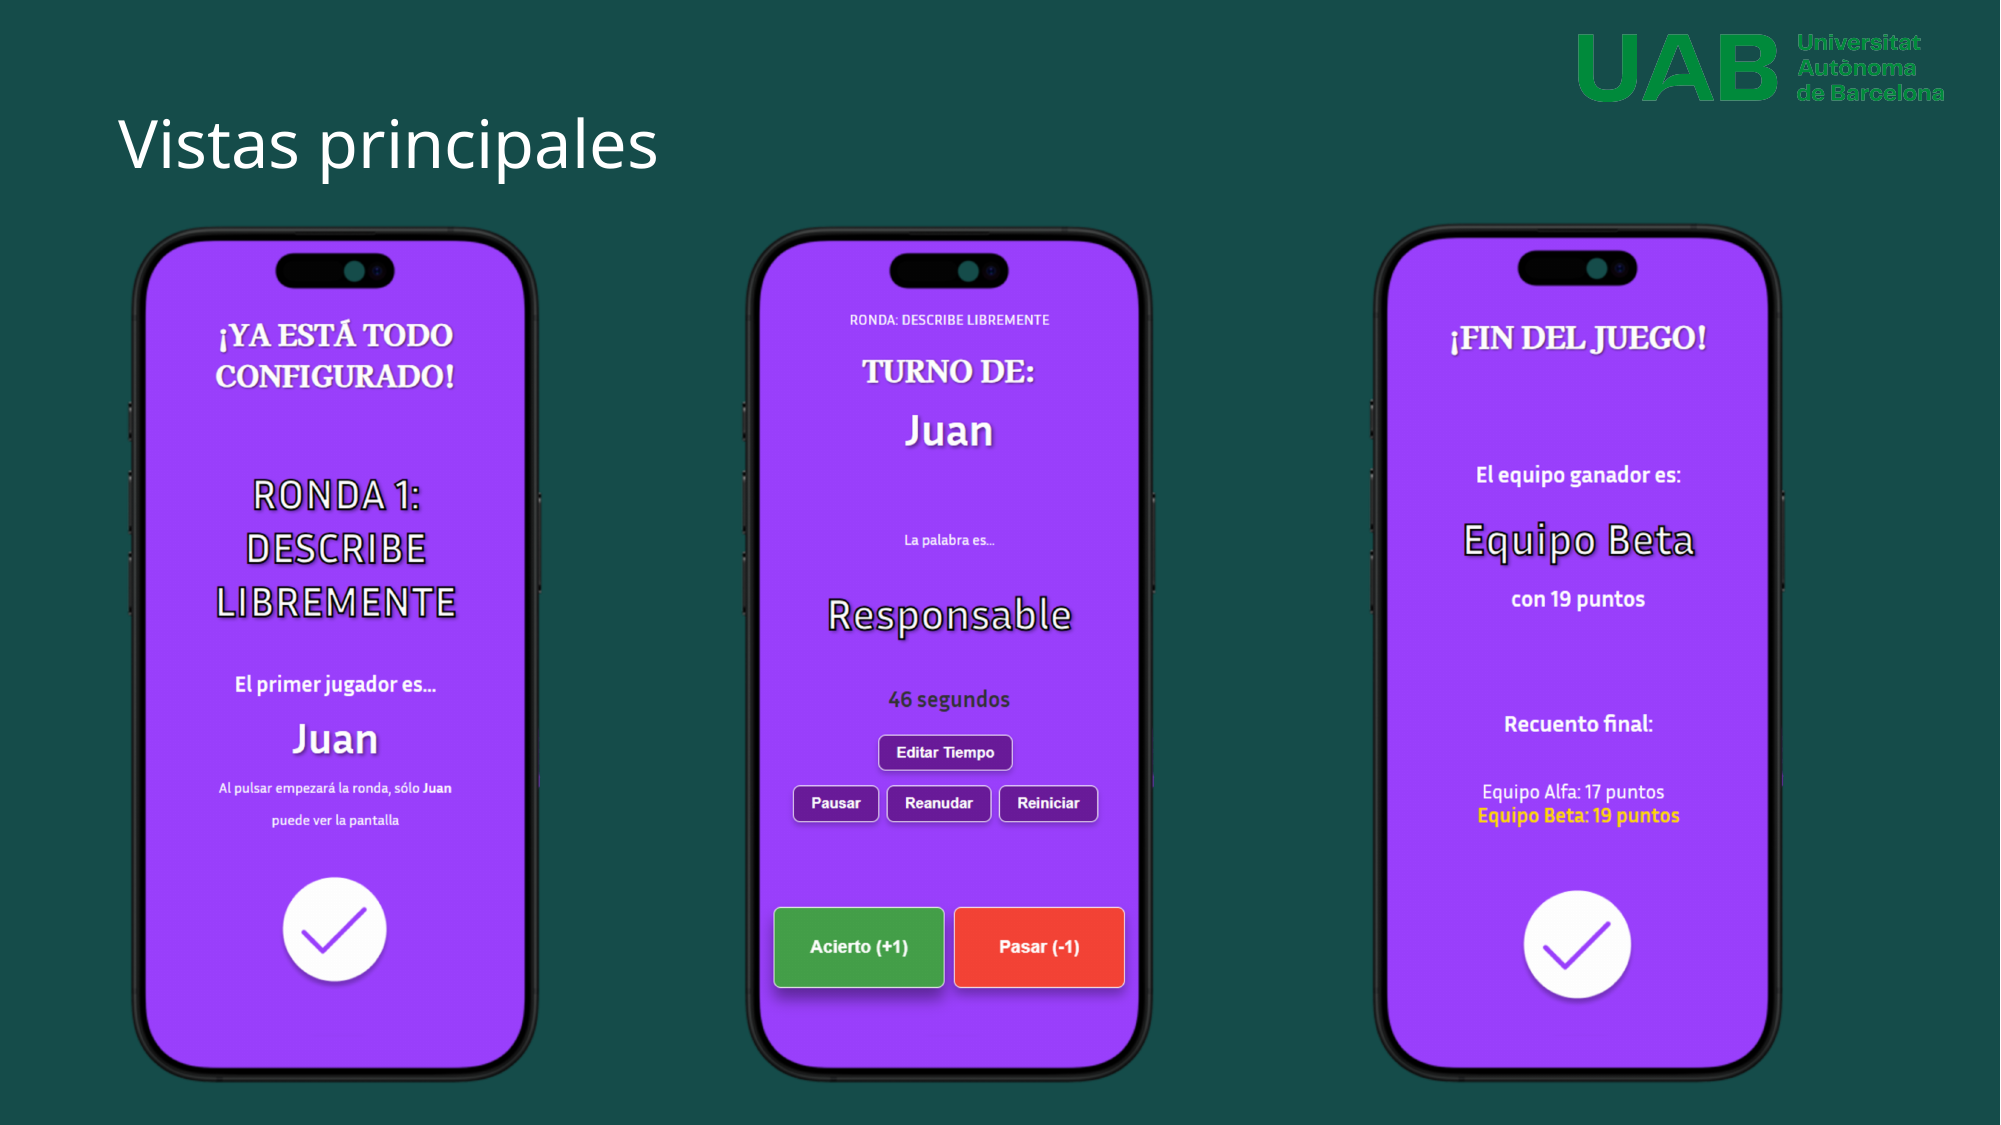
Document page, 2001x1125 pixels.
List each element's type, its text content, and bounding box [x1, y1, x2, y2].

picture [1302, 183, 1847, 1121]
title Vistas principales [118, 101, 1878, 344]
picture [1576, 34, 1946, 103]
picture [680, 186, 1216, 1121]
picture [69, 186, 593, 1121]
